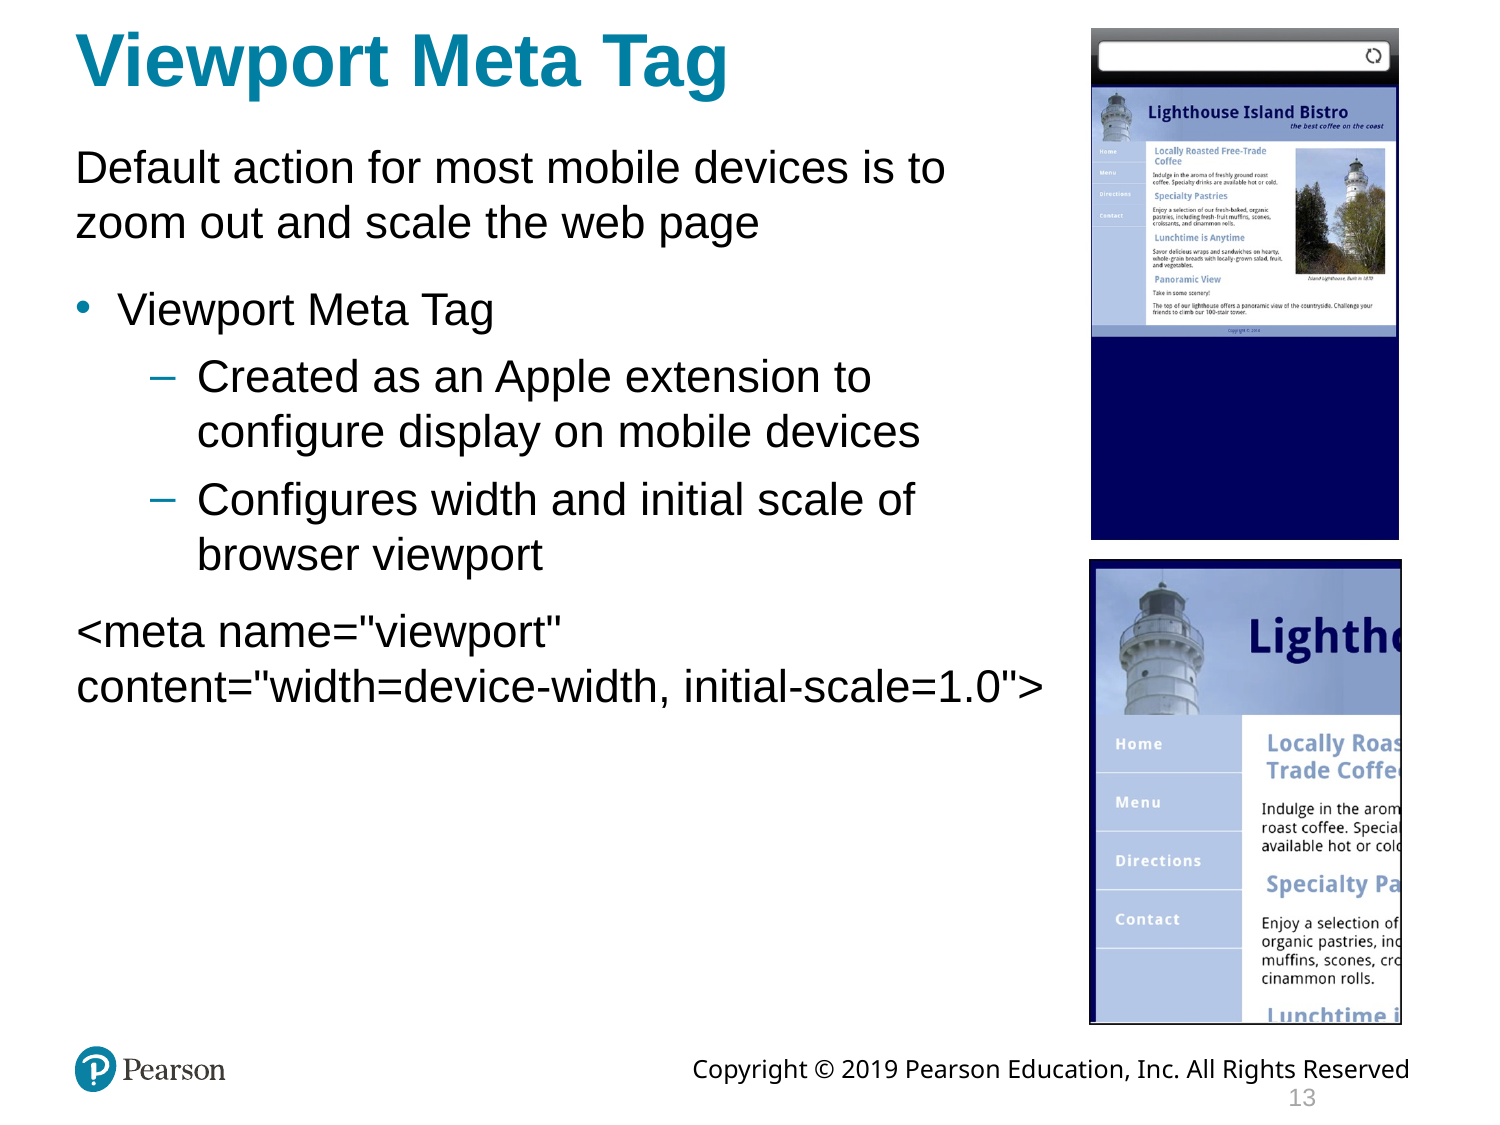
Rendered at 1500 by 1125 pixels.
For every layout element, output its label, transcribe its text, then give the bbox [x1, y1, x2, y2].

picture [1085, 22, 1404, 545]
list Default action for most mobile devices is to zoom out and scale the web page Viewport Meta Tag Created as an Apple extension to configure display on mobile devices Configures width and initial scale of browser viewport [75, 138, 1050, 776]
picture [1083, 553, 1407, 1030]
title Viewport Meta Tag [75, 0, 750, 102]
list <meta name="viewport" content="width=device-width, initial-scale=1.0"> [76, 601, 1050, 1125]
